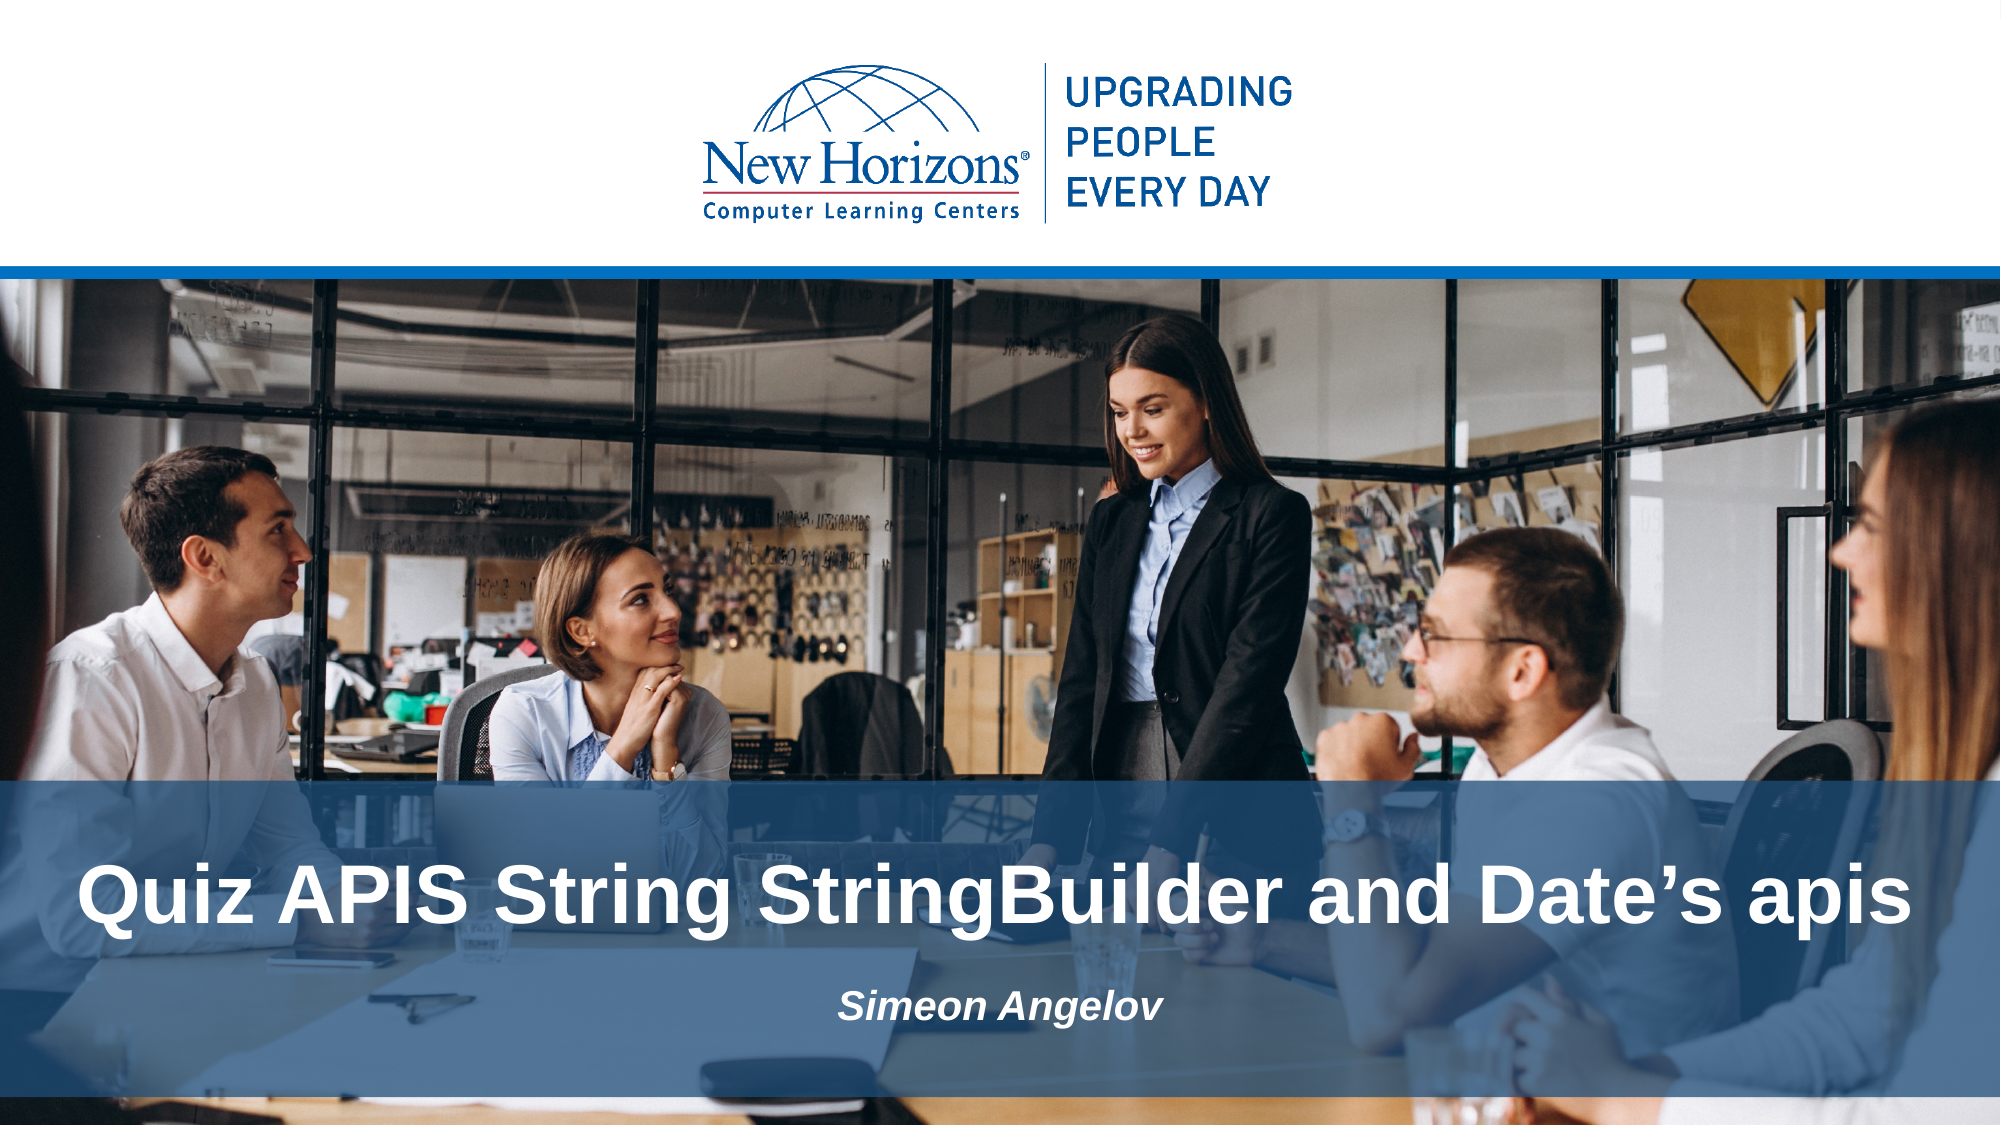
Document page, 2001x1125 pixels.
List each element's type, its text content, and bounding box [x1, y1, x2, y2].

picture [0, 1098, 2000, 1125]
picture [698, 55, 1302, 226]
subtitle Simeon Angelov [0, 976, 2000, 1044]
picture [0, 279, 2000, 780]
title Quiz APIS String StringBuilder and Date’s apis [0, 827, 1996, 949]
